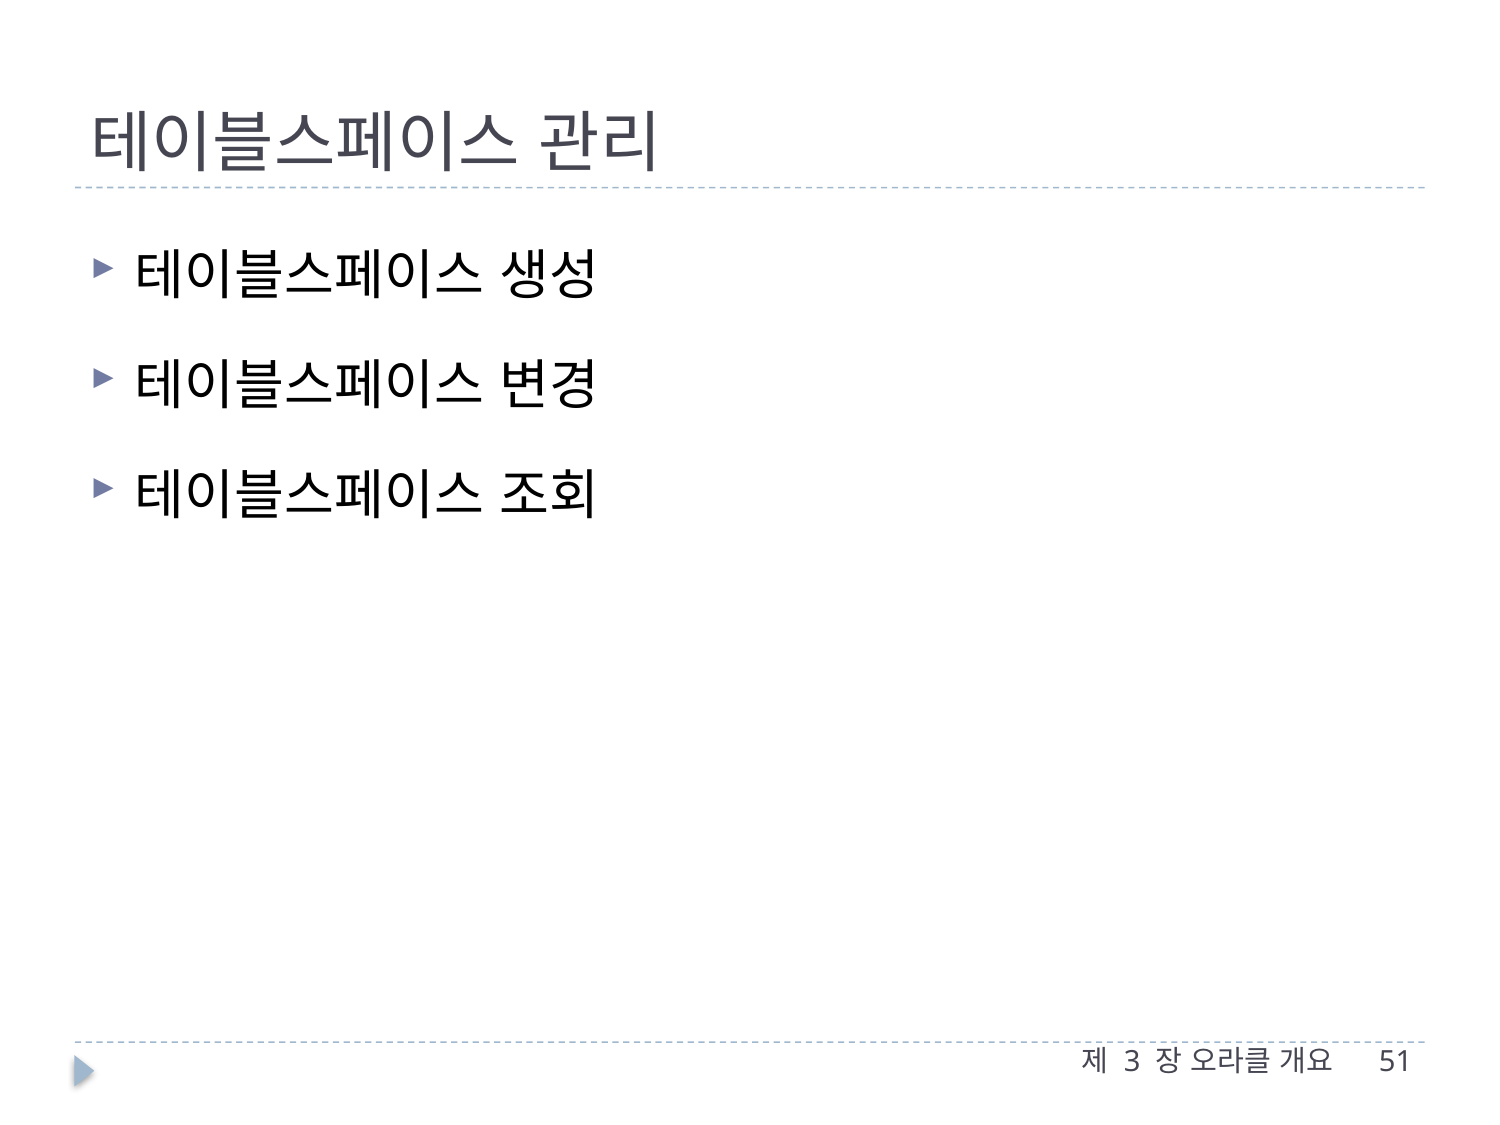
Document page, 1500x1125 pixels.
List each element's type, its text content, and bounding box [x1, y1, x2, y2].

footer 제 3 장 오라클 개요 [778, 1035, 1349, 1096]
slide_number 51 [1364, 1035, 1471, 1096]
list 테이블스페이스 생성 테이블스페이스 변경 테이블스페이스 조회 [75, 200, 1425, 1010]
title 테이블스페이스 관리 [75, 24, 1425, 188]
